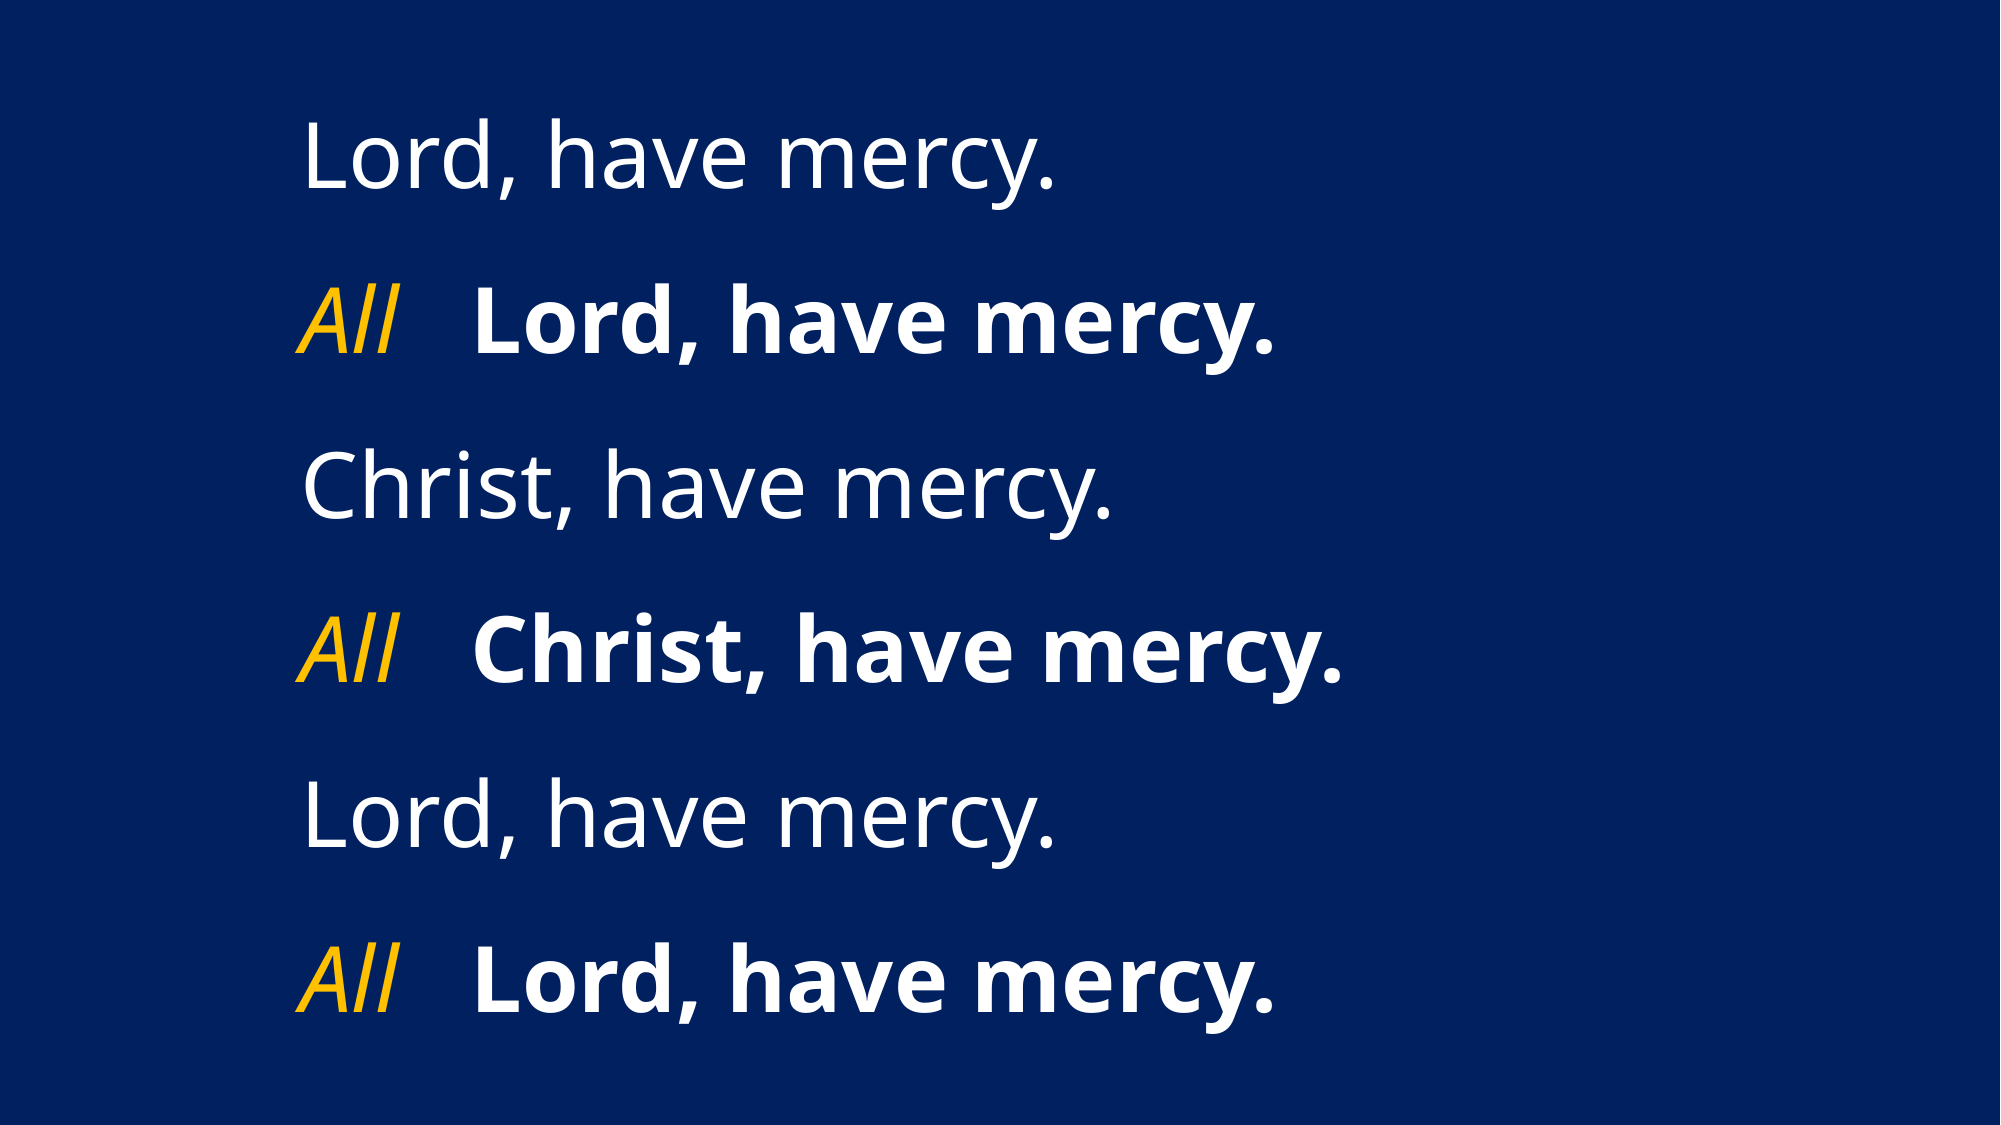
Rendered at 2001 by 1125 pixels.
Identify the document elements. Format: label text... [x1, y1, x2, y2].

text_box Lord, have mercy. All Lord, have mercy. Christ, have mercy. All Christ, have mercy. Lord, have mercy. All Lord, have mercy. [285, 34, 1426, 1039]
